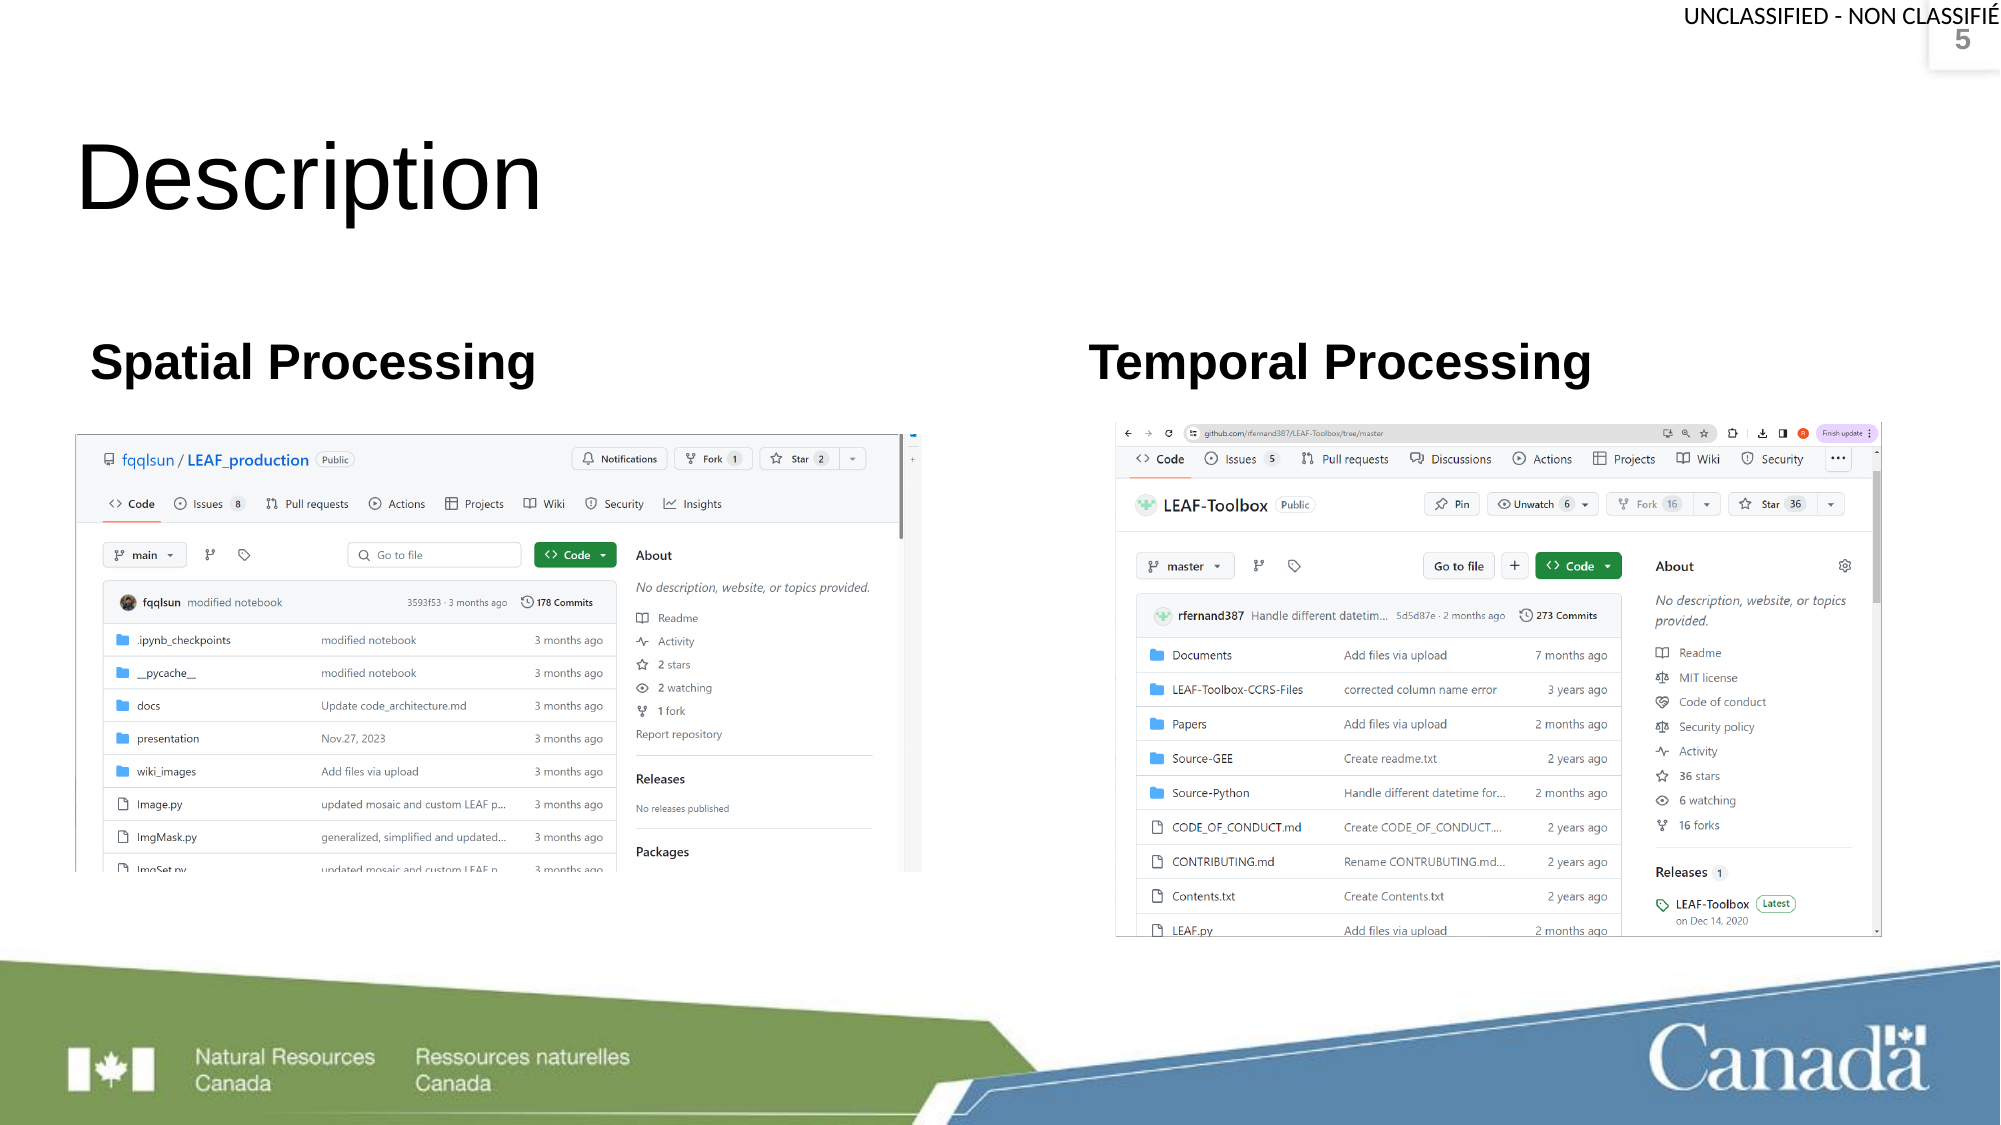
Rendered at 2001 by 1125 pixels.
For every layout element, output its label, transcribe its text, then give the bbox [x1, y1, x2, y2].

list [74, 434, 922, 872]
list Temporal Processing [1073, 262, 1924, 398]
list Spatial Processing [75, 262, 922, 398]
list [1115, 422, 1882, 937]
slide_number 5 [1926, 0, 2000, 75]
title Description [75, 75, 1924, 238]
picture [0, 0, 2000, 1125]
